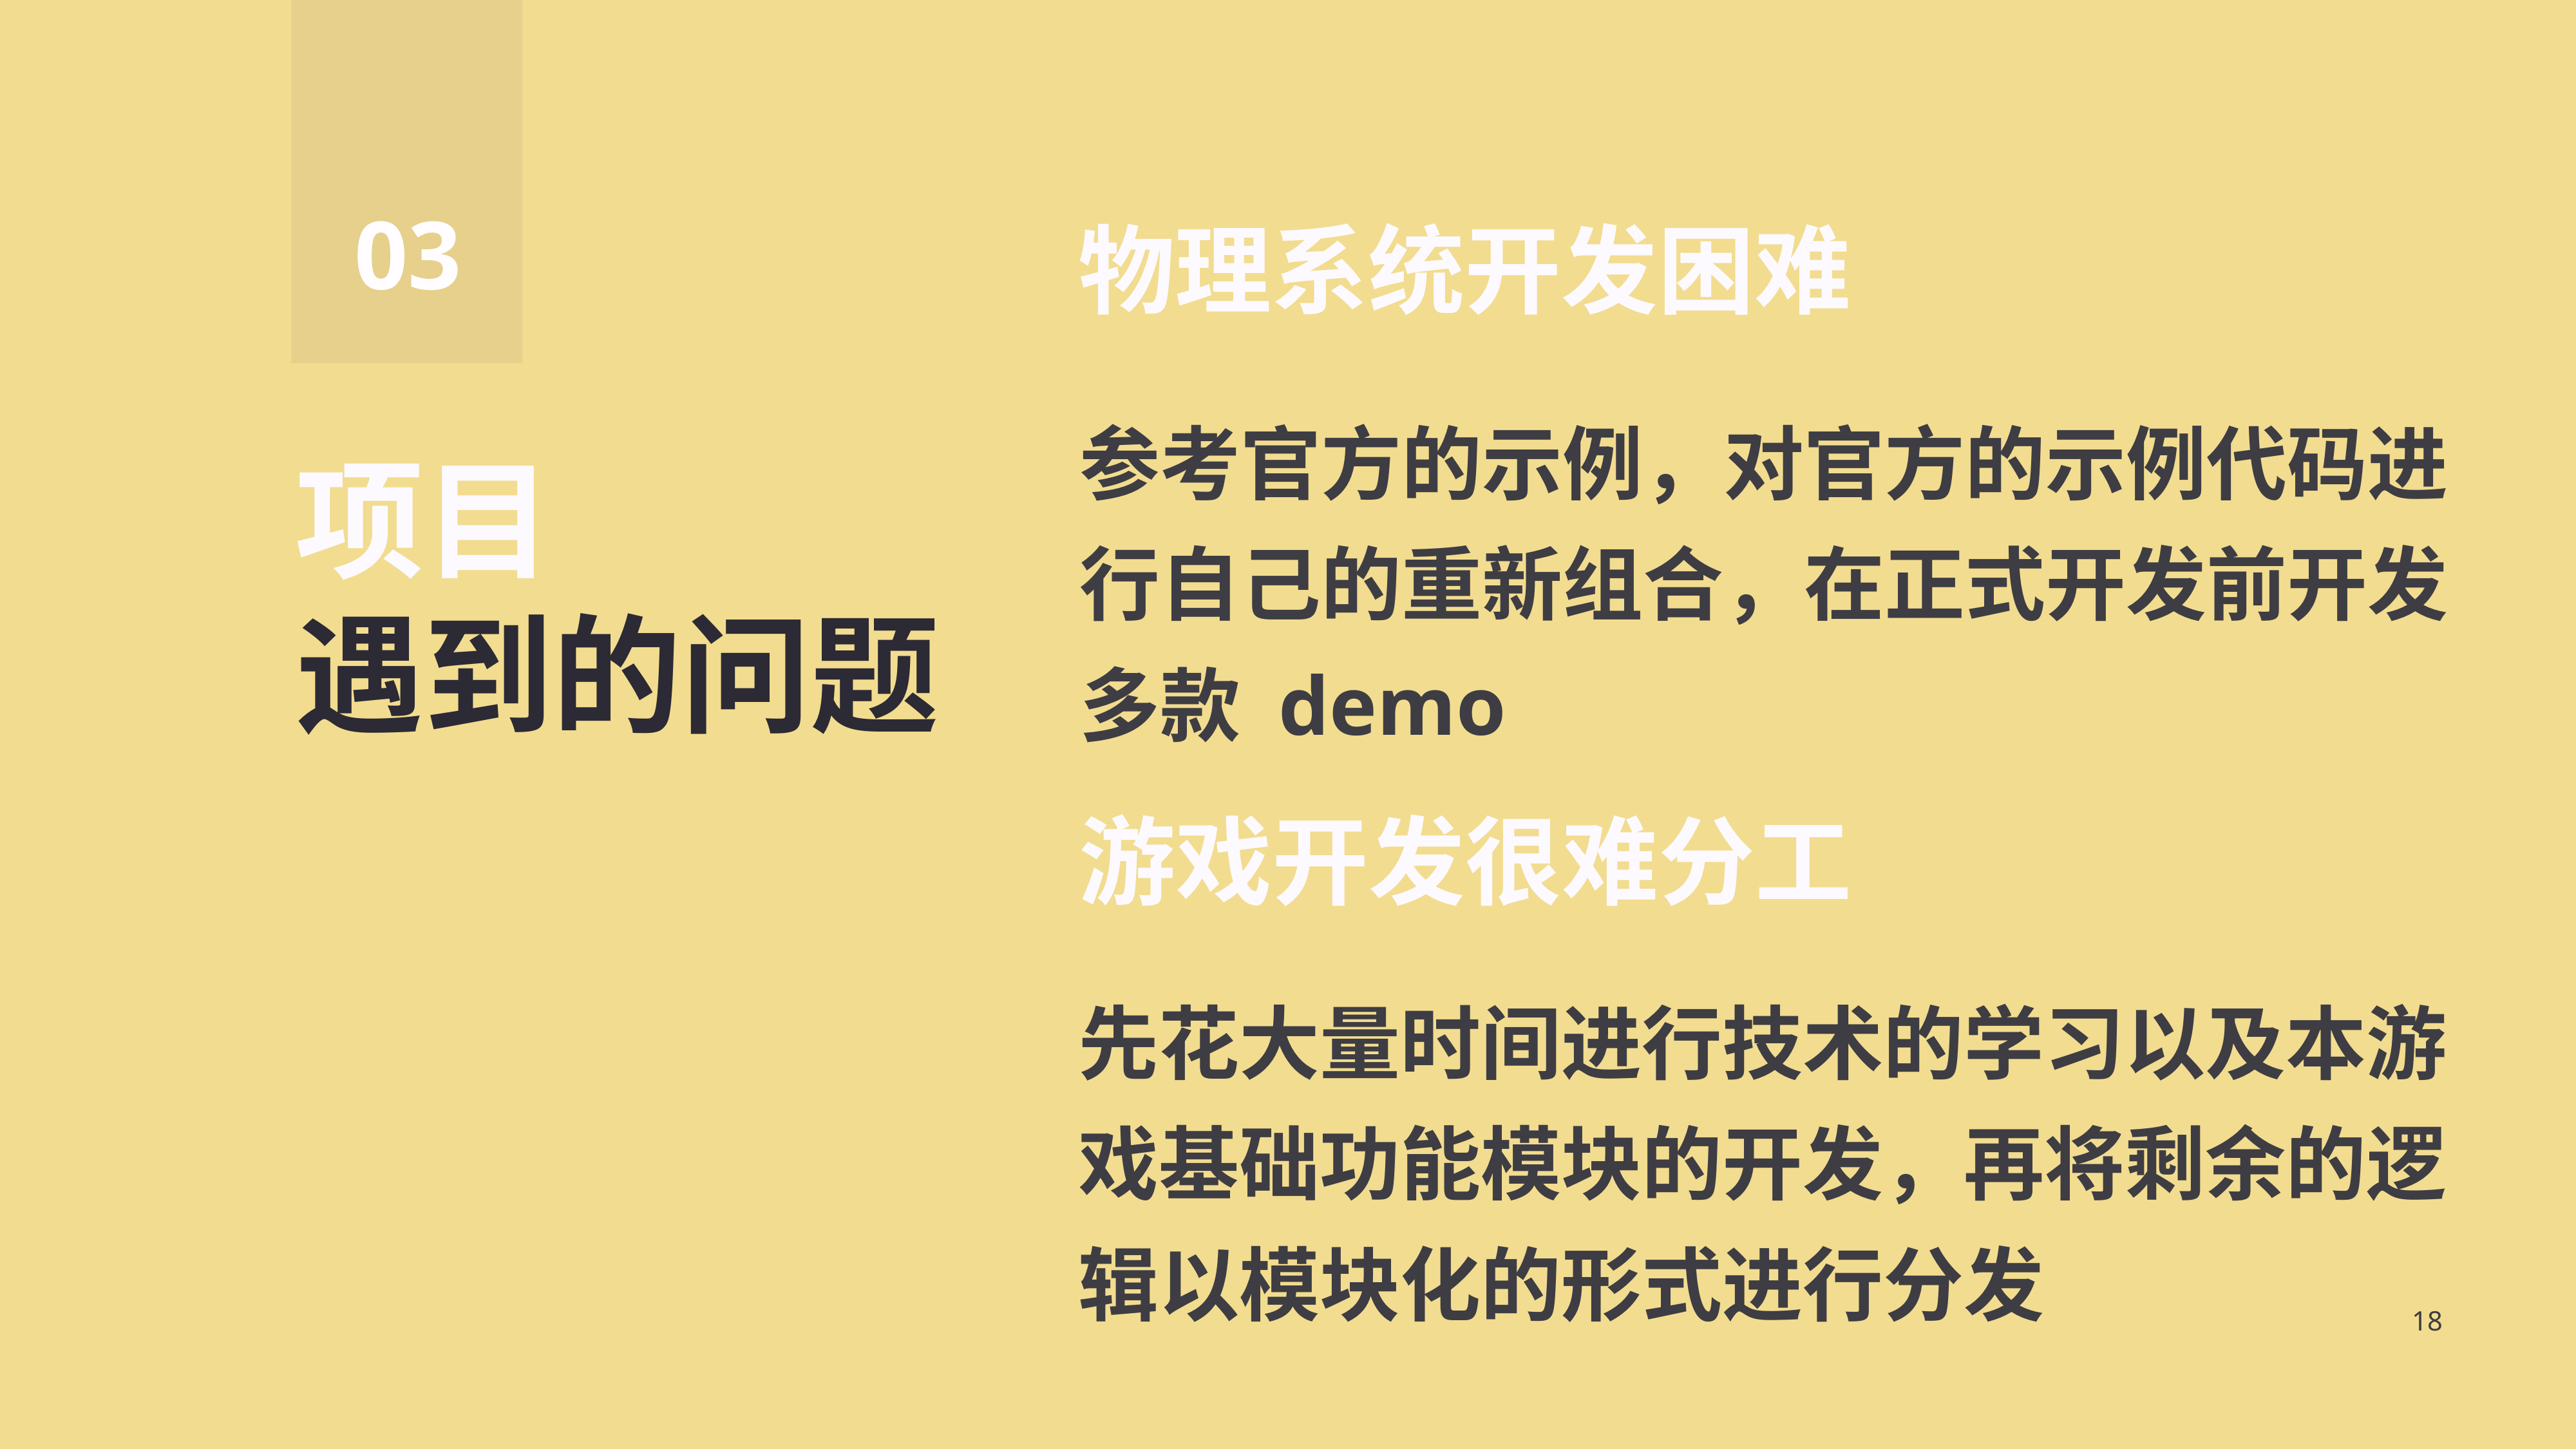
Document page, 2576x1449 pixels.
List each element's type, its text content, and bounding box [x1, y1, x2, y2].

text_box 项目 遇到的问题 [291, 435, 1075, 991]
text_box 先花大量时间进行技术的学习以及本游戏基础功能模块的开发，再将剩余的逻辑以模块化的形式进行分发 [1074, 964, 2490, 1379]
text_box 游戏开发很难分工 [1075, 773, 2472, 945]
text_box 物理系统开发困难 [1074, 182, 2337, 354]
text_box 参考官方的示例，对官方的示例代码进行自己的重新组合，在正式开发前开发多款 demo [1075, 384, 2491, 808]
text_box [291, 0, 523, 363]
